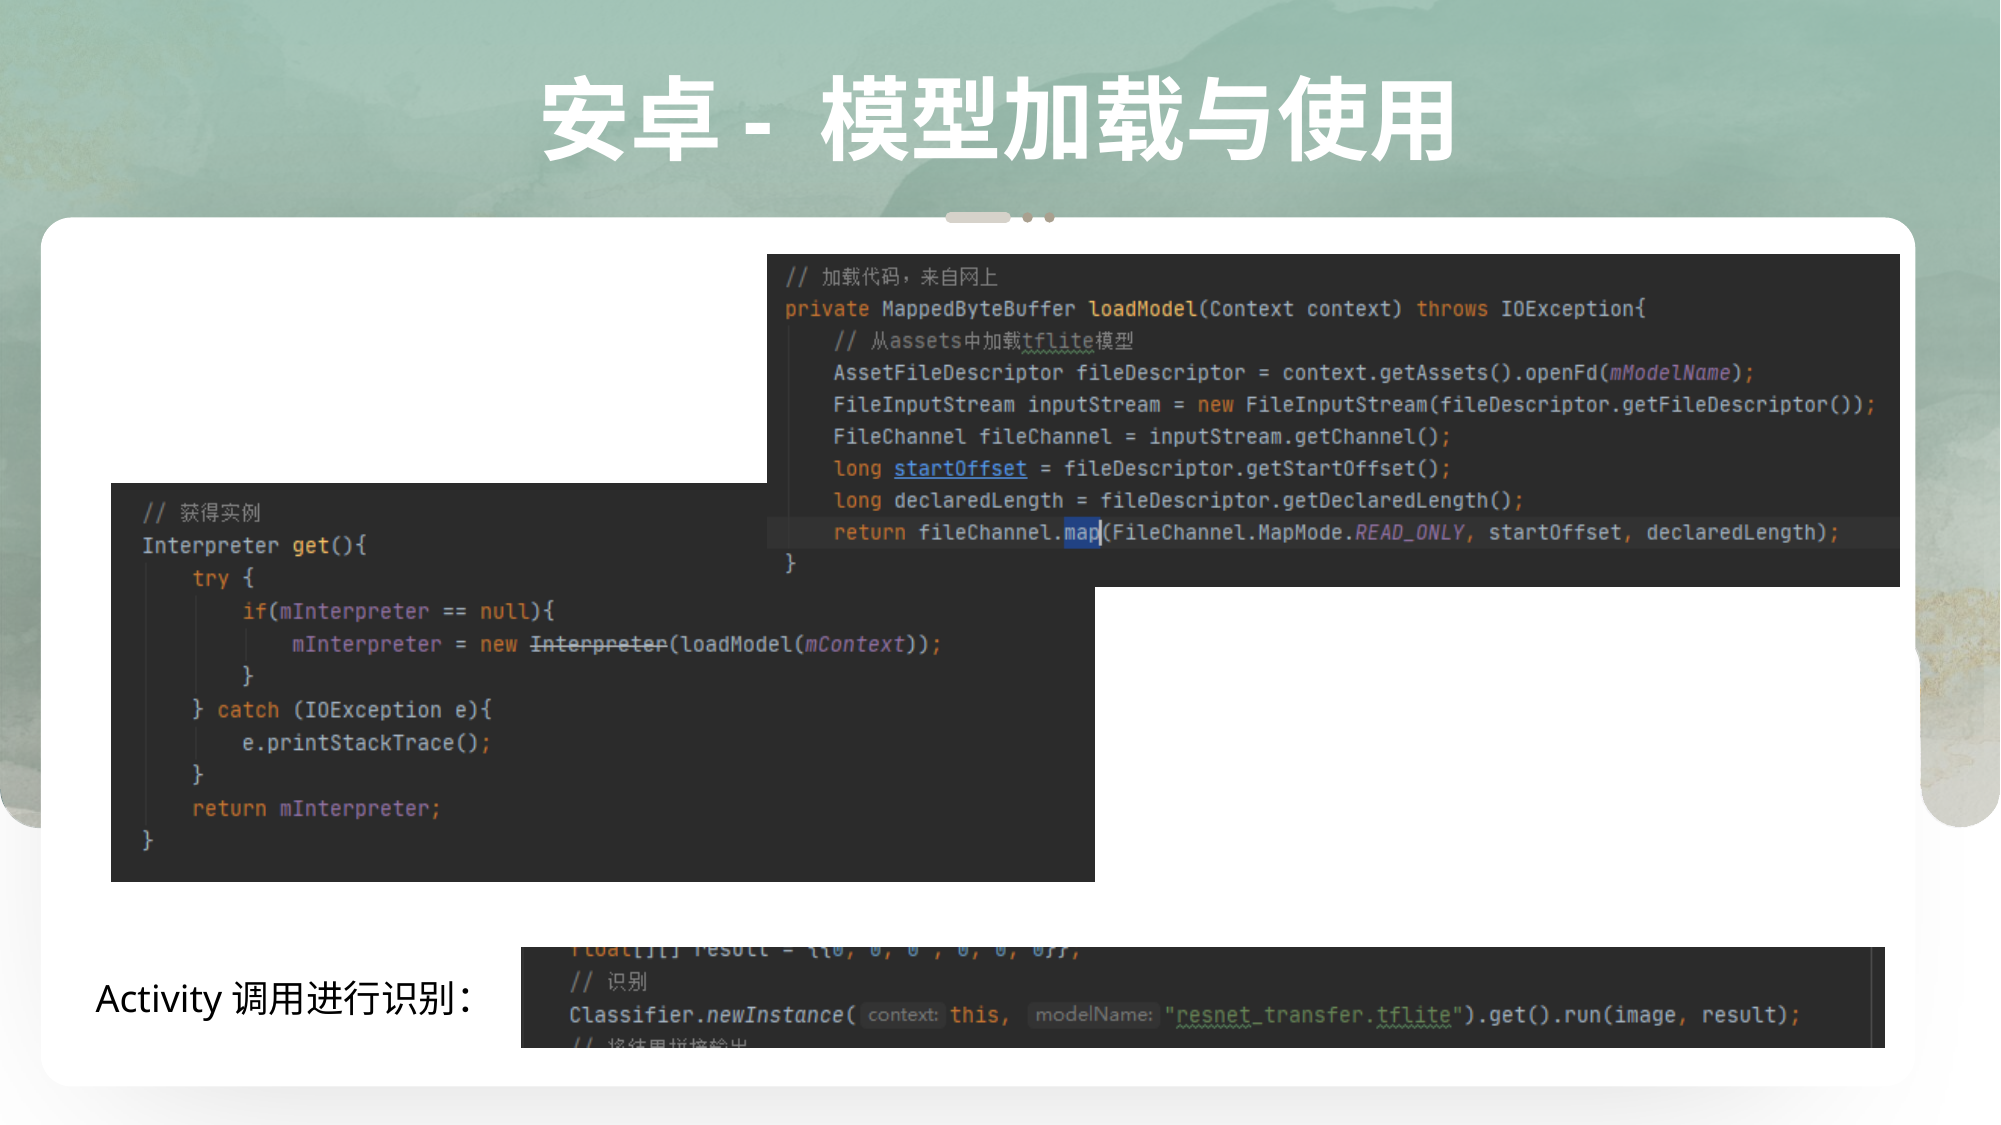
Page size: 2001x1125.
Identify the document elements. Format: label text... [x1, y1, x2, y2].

text_box [39, 829, 1917, 1088]
picture [521, 947, 1885, 1048]
text_box Activity调用进行识别： [80, 967, 509, 1028]
picture [0, 0, 2000, 882]
